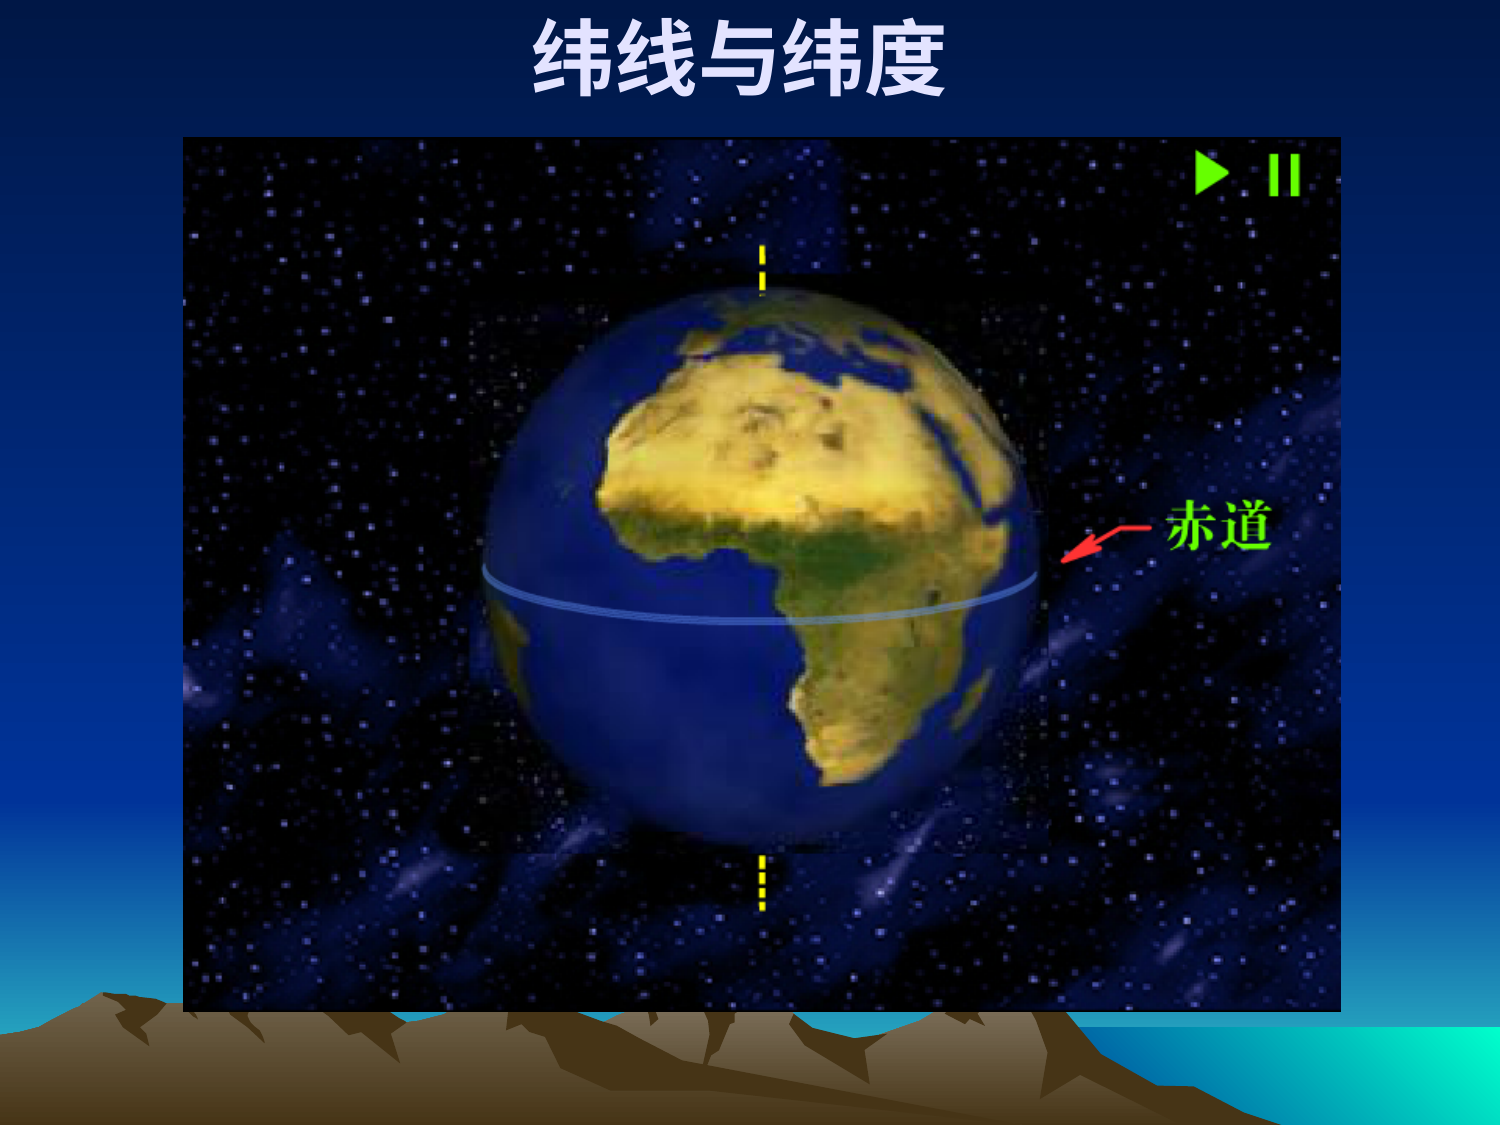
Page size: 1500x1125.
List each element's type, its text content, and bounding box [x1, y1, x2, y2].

picture [183, 137, 1341, 1012]
title 纬线与纬度 [64, 0, 1416, 113]
